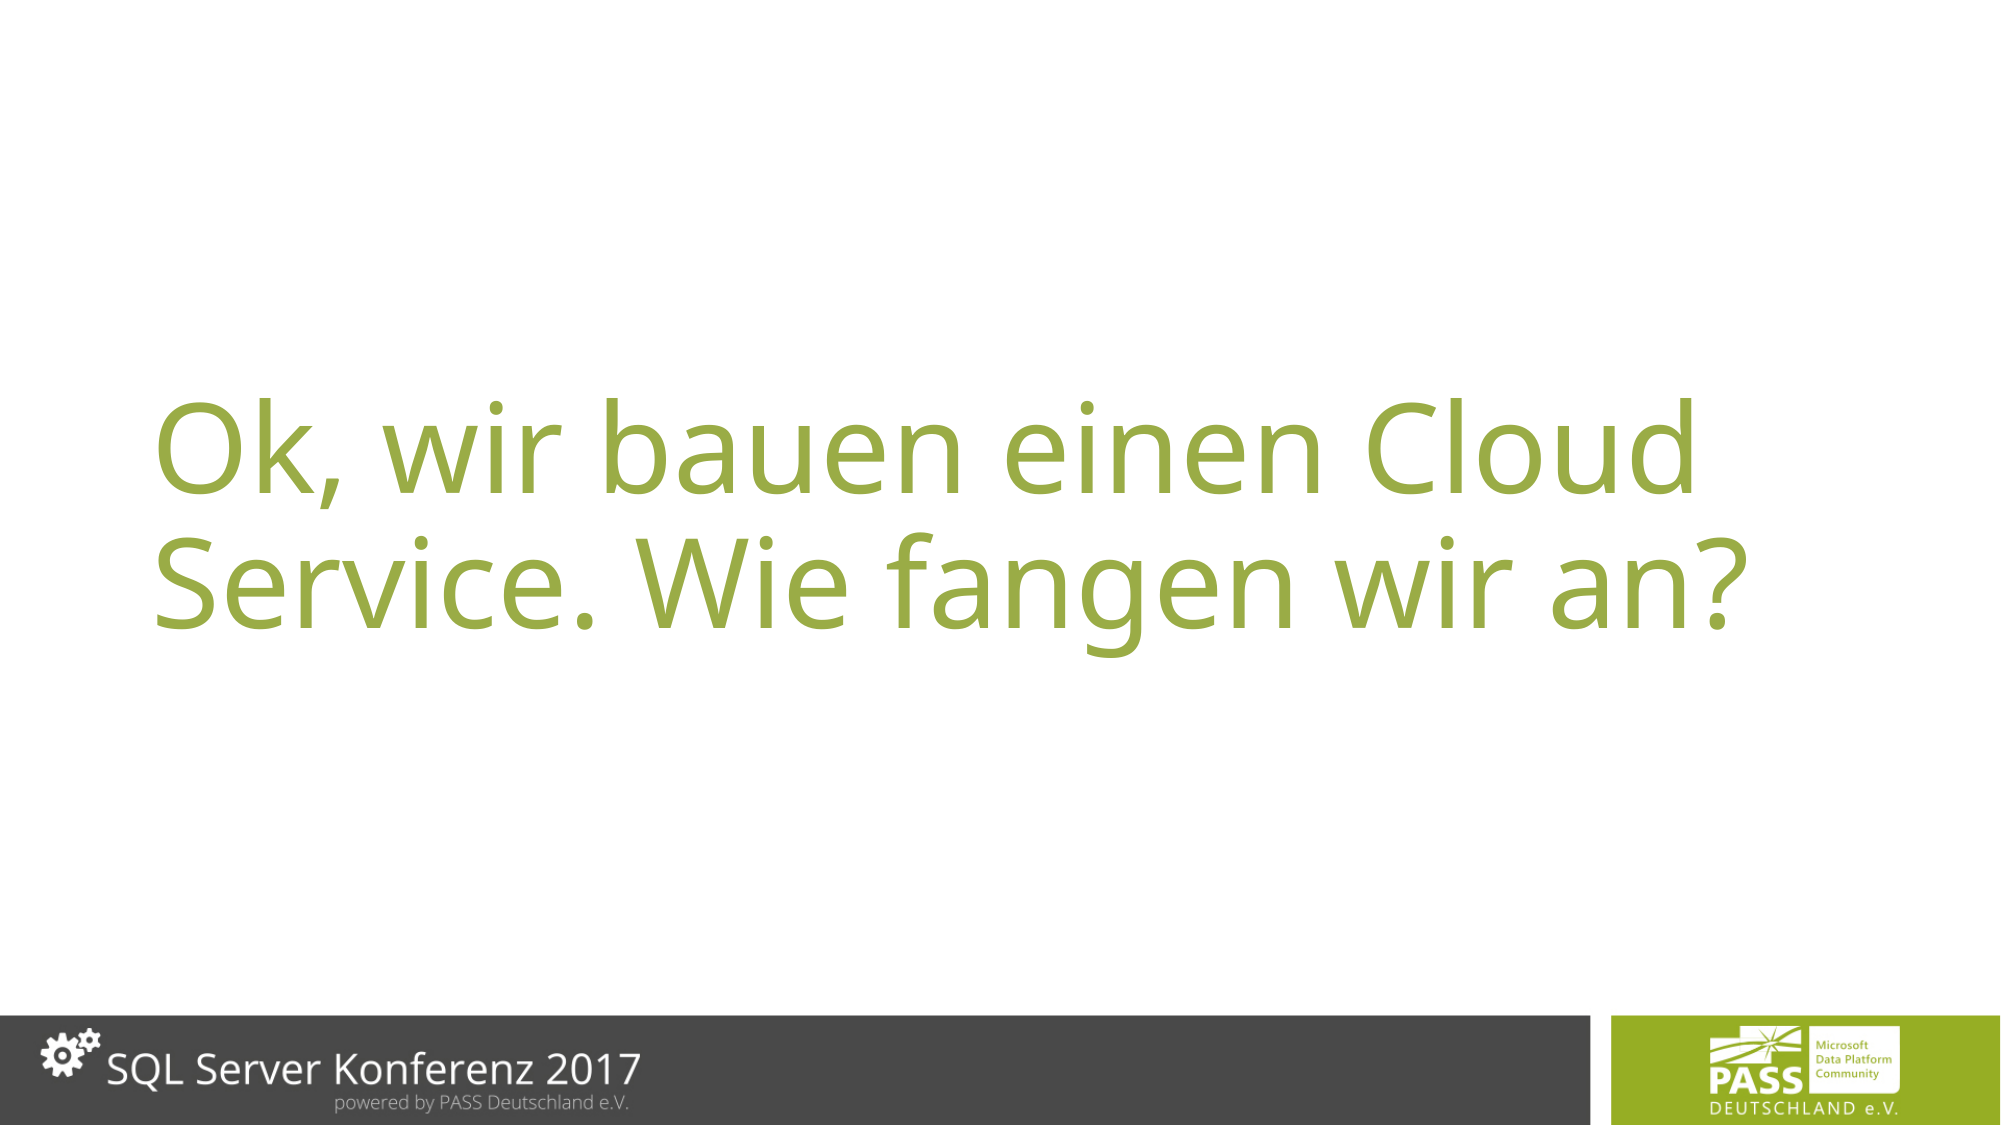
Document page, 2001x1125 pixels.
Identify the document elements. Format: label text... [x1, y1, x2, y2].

title Ok, wir bauen einen Cloud Service. Wie fangen wir an? [136, 195, 1862, 663]
picture [0, 0, 2001, 1125]
